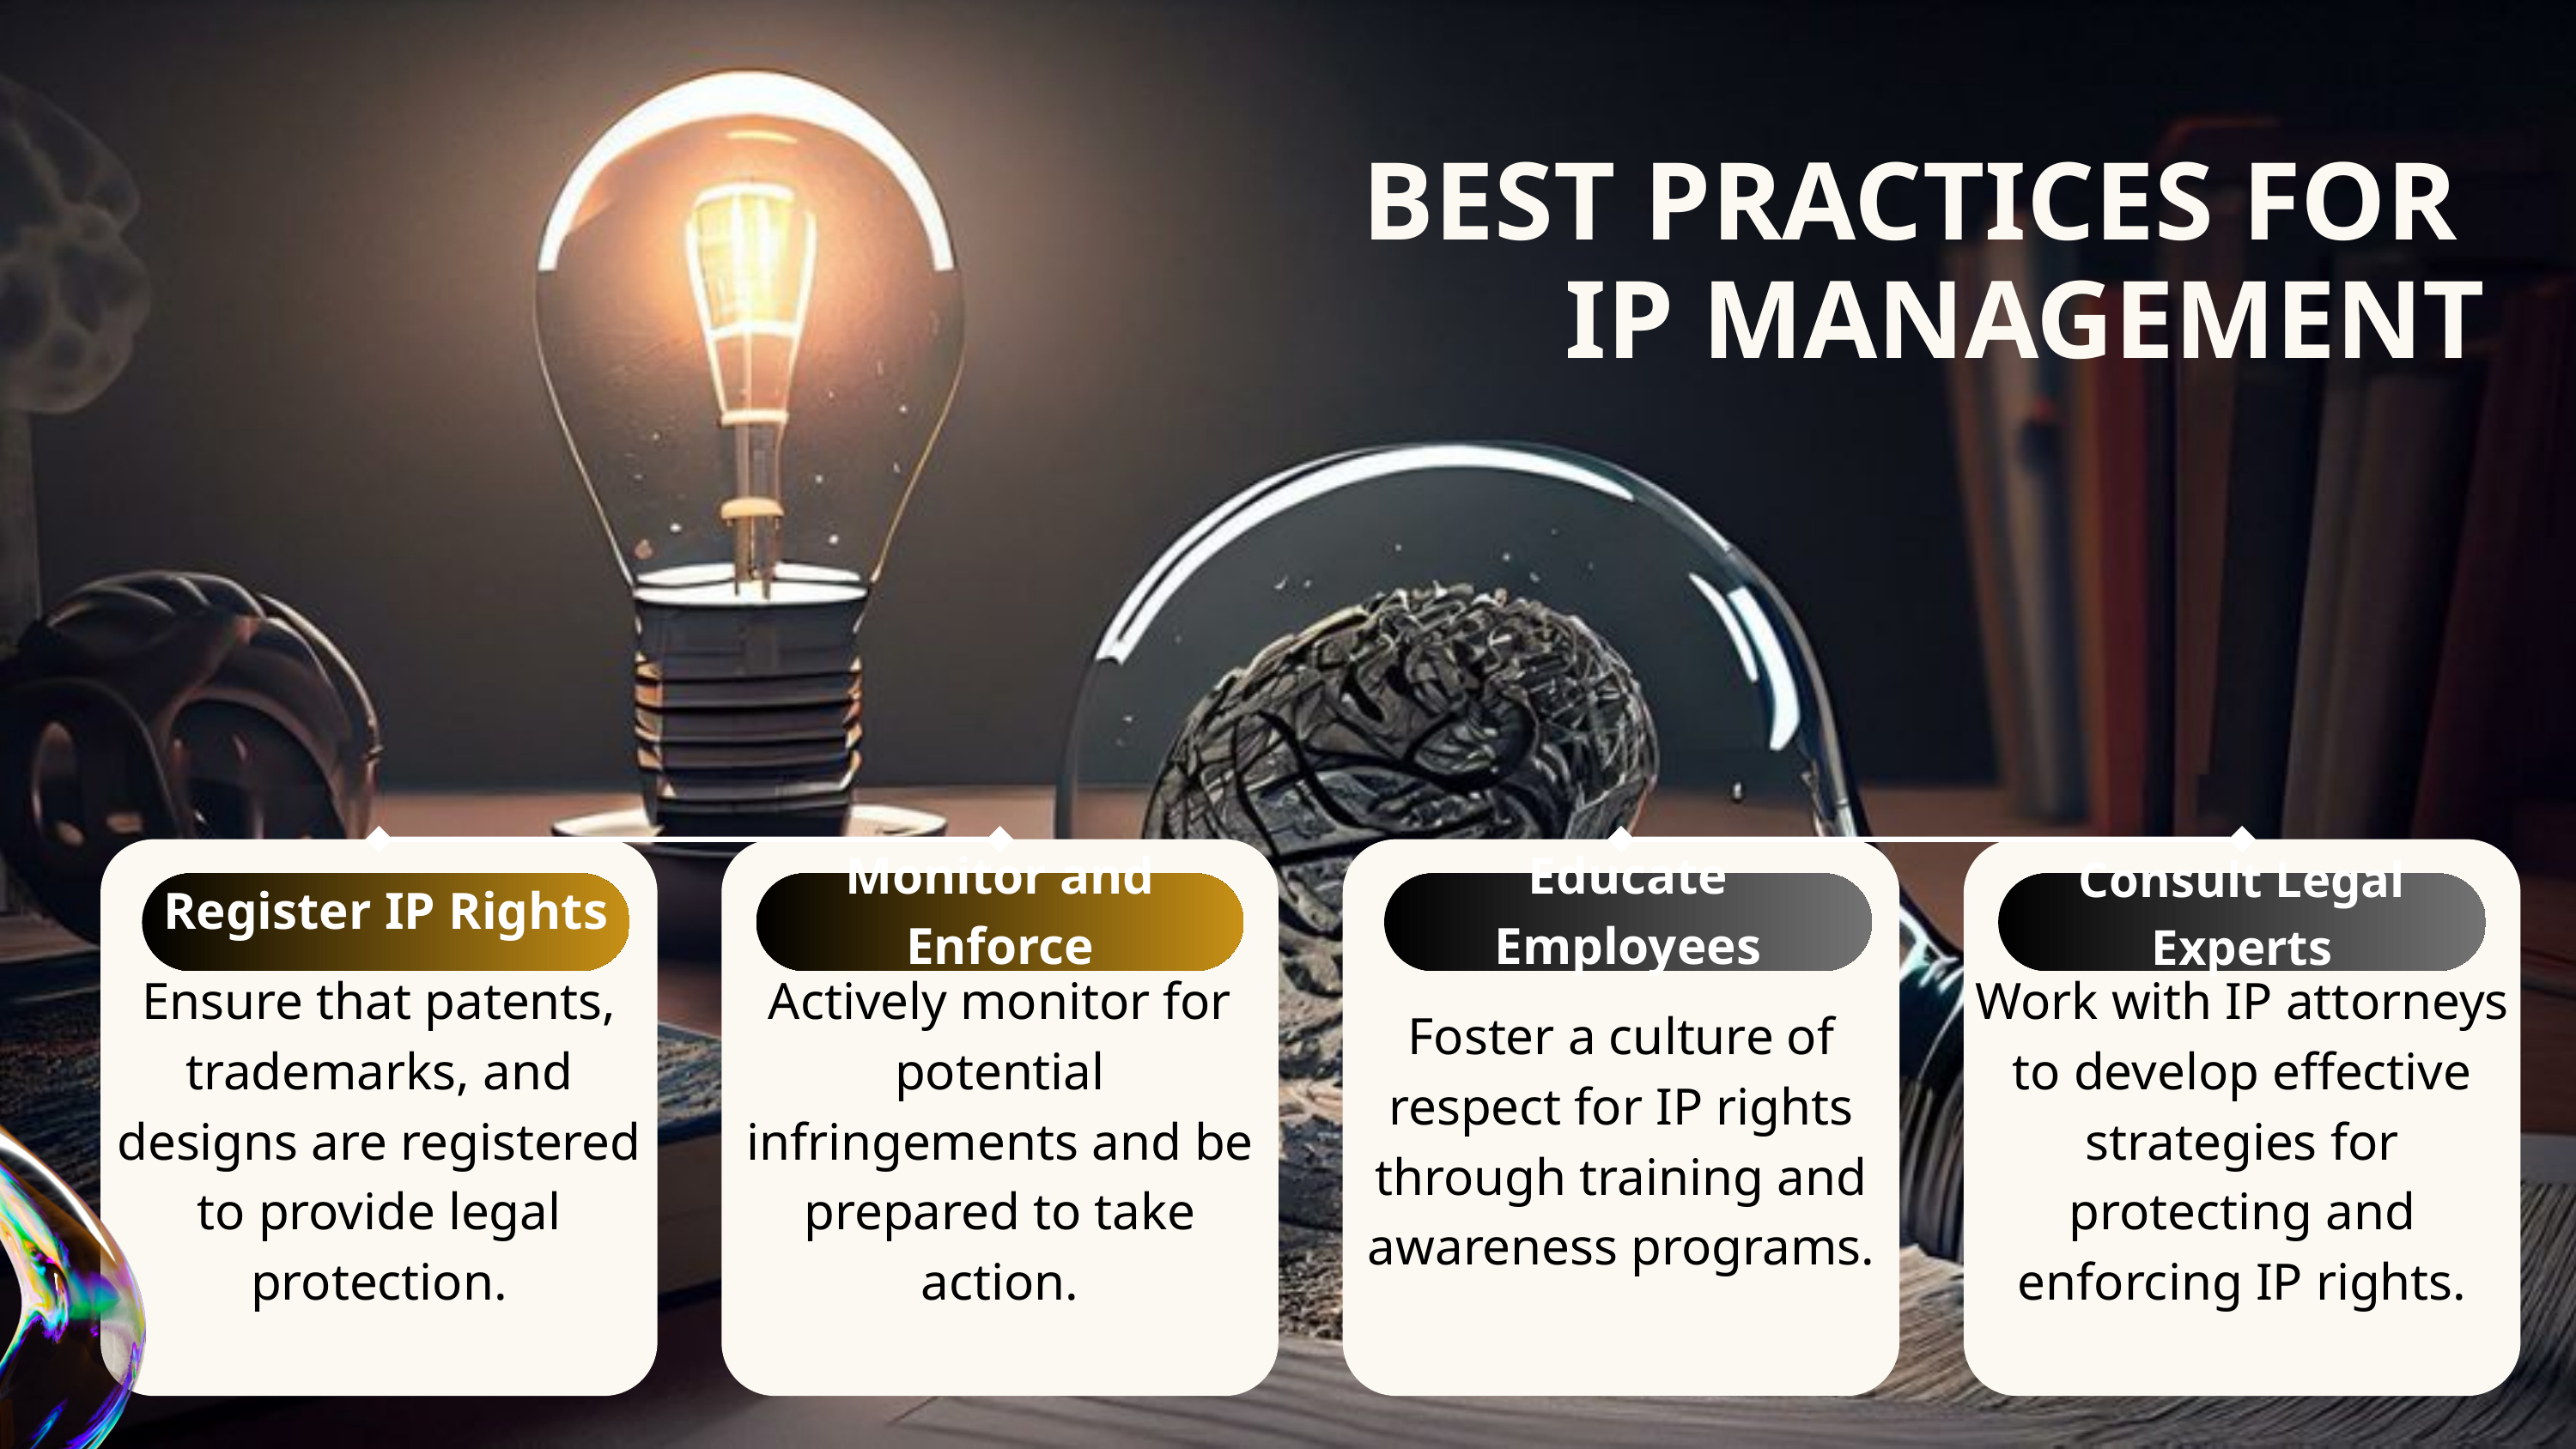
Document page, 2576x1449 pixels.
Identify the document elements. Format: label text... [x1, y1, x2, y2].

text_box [142, 873, 630, 972]
text_box BEST PRACTICES FOR IP MANAGEMENT [1351, 143, 2486, 380]
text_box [1997, 873, 2487, 972]
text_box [1342, 839, 1900, 1397]
text_box [0, 924, 147, 1449]
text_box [721, 839, 1279, 1397]
text_box [1613, 830, 1629, 838]
text_box [0, 0, 2576, 1449]
text_box [2234, 830, 2250, 838]
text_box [1963, 839, 2521, 1397]
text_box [1383, 873, 1873, 972]
text_box [371, 830, 386, 838]
text_box [992, 830, 1008, 838]
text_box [756, 873, 1244, 972]
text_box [100, 839, 658, 1397]
